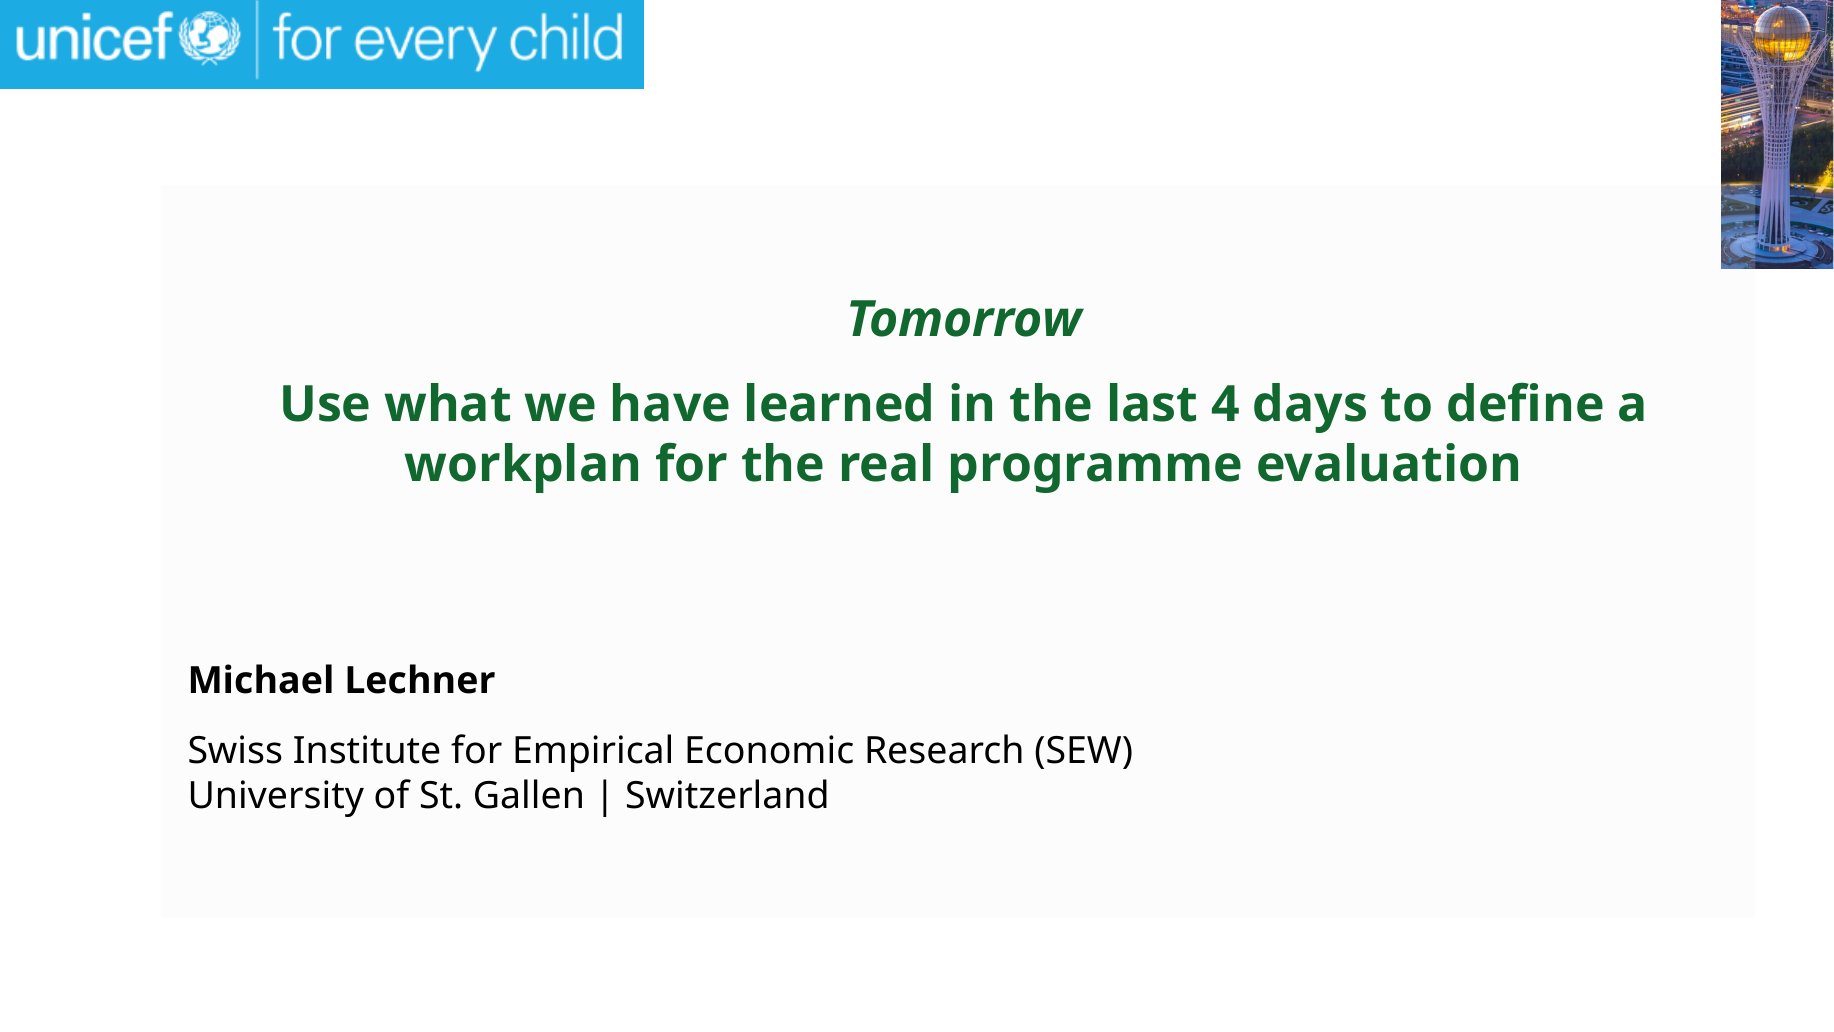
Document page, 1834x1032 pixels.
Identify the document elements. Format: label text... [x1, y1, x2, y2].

picture [0, 0, 644, 89]
text_box Tomorrow Use what we have learned in the last 4 days to define a workplan for the real programme evaluation Michael Lechner Swiss Institute for Empirical Economic Research (SEW) University of St. Gallen | Switzerland [160, 184, 1756, 918]
picture [1721, 0, 1834, 269]
